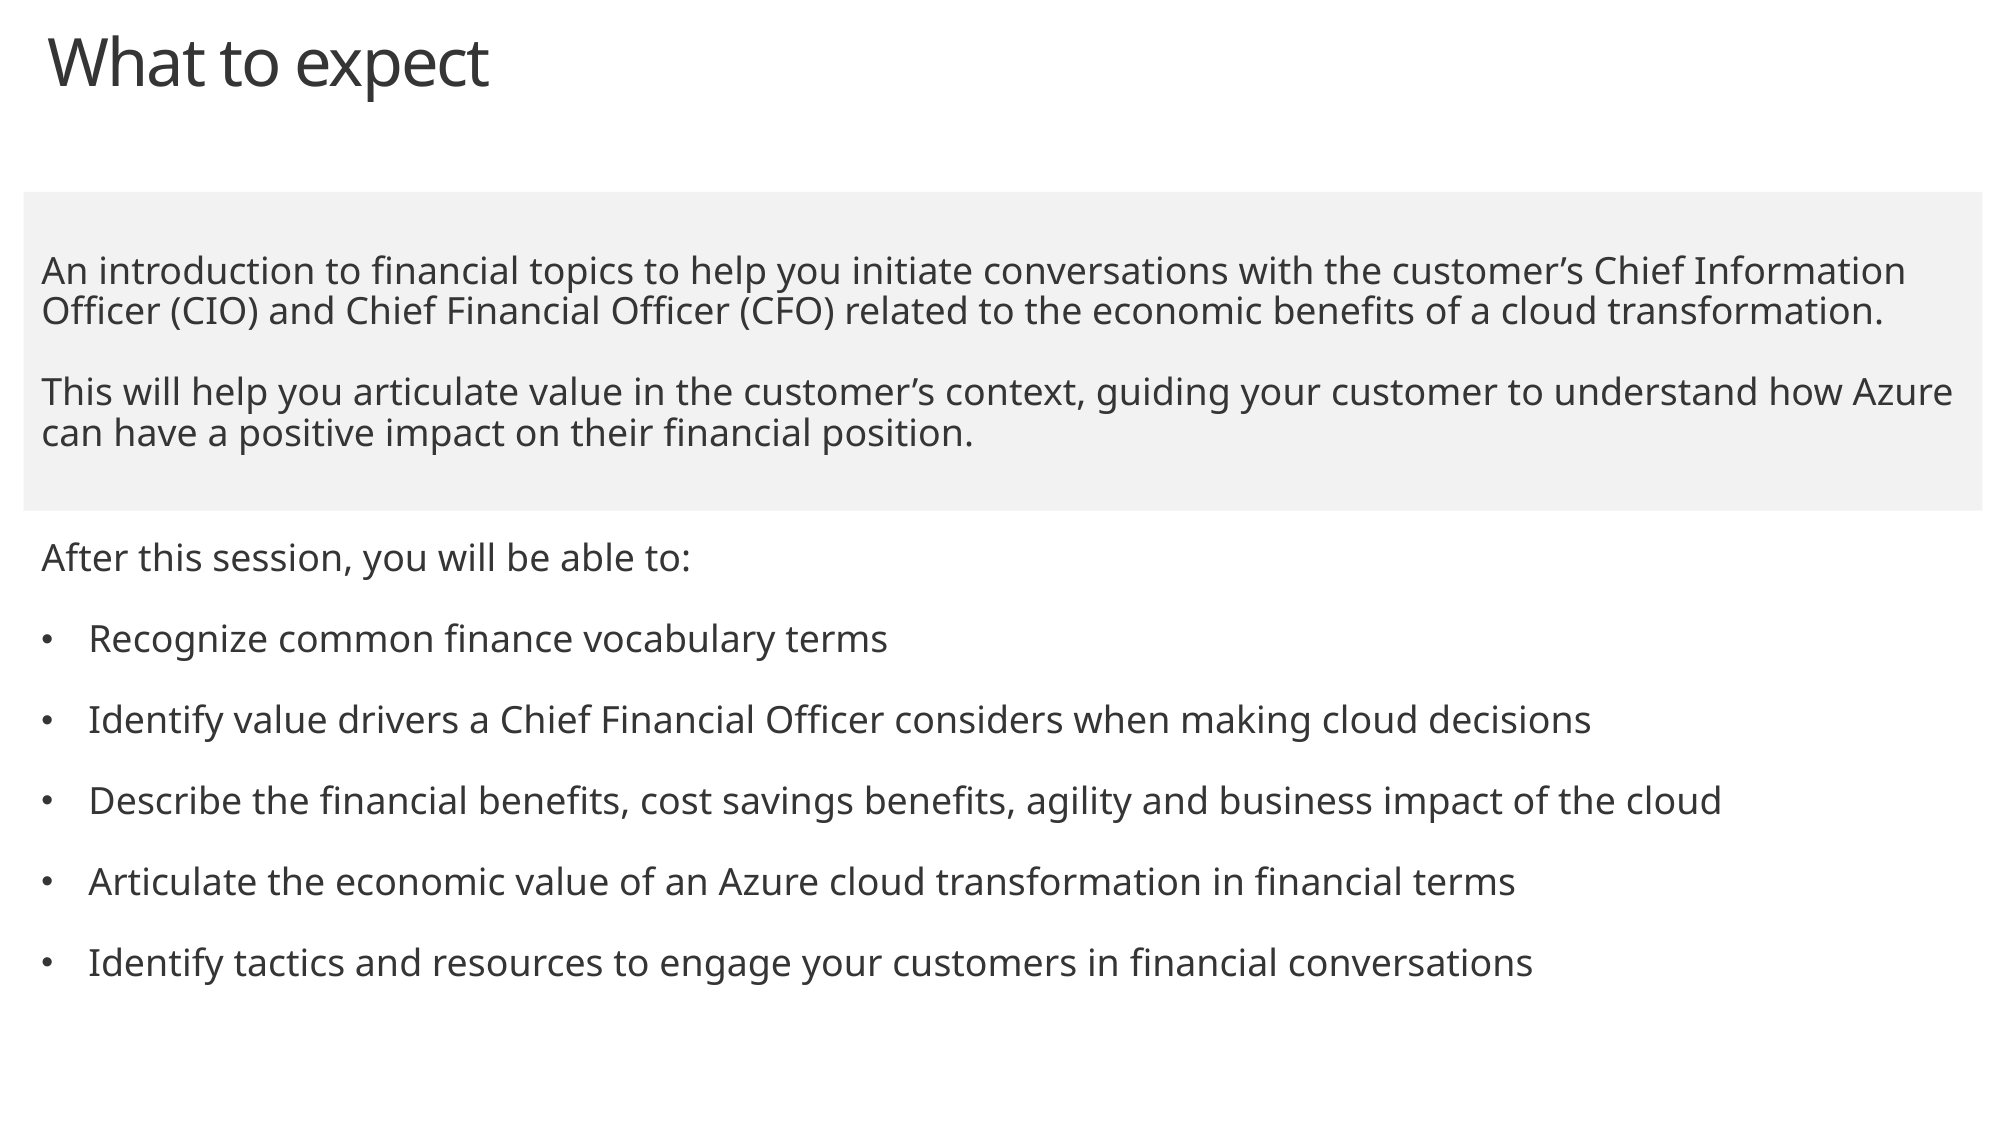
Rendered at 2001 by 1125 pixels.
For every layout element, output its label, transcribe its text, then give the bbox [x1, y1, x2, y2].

list An introduction to financial topics to help you initiate conversations with the customer’s Chief Information Officer (CIO) and Chief Financial Officer (CFO) related to the economic benefits of a cloud transformation. This will help you articulate value in the customer’s context, guiding your customer to understand how Azure can have a positive impact on their financial position. After this session, you will be able to: Recognize common finance vocabulary terms Identify value drivers a Chief Financial Officer considers when making cloud decisions Describe the financial benefits, cost savings benefits, agility and business impact of the cloud Articulate the economic value of an Azure cloud transformation in financial terms Identify tactics and resources to engage your customers in financial conversations [17, 191, 2000, 1004]
title What to expect [23, 14, 1936, 162]
